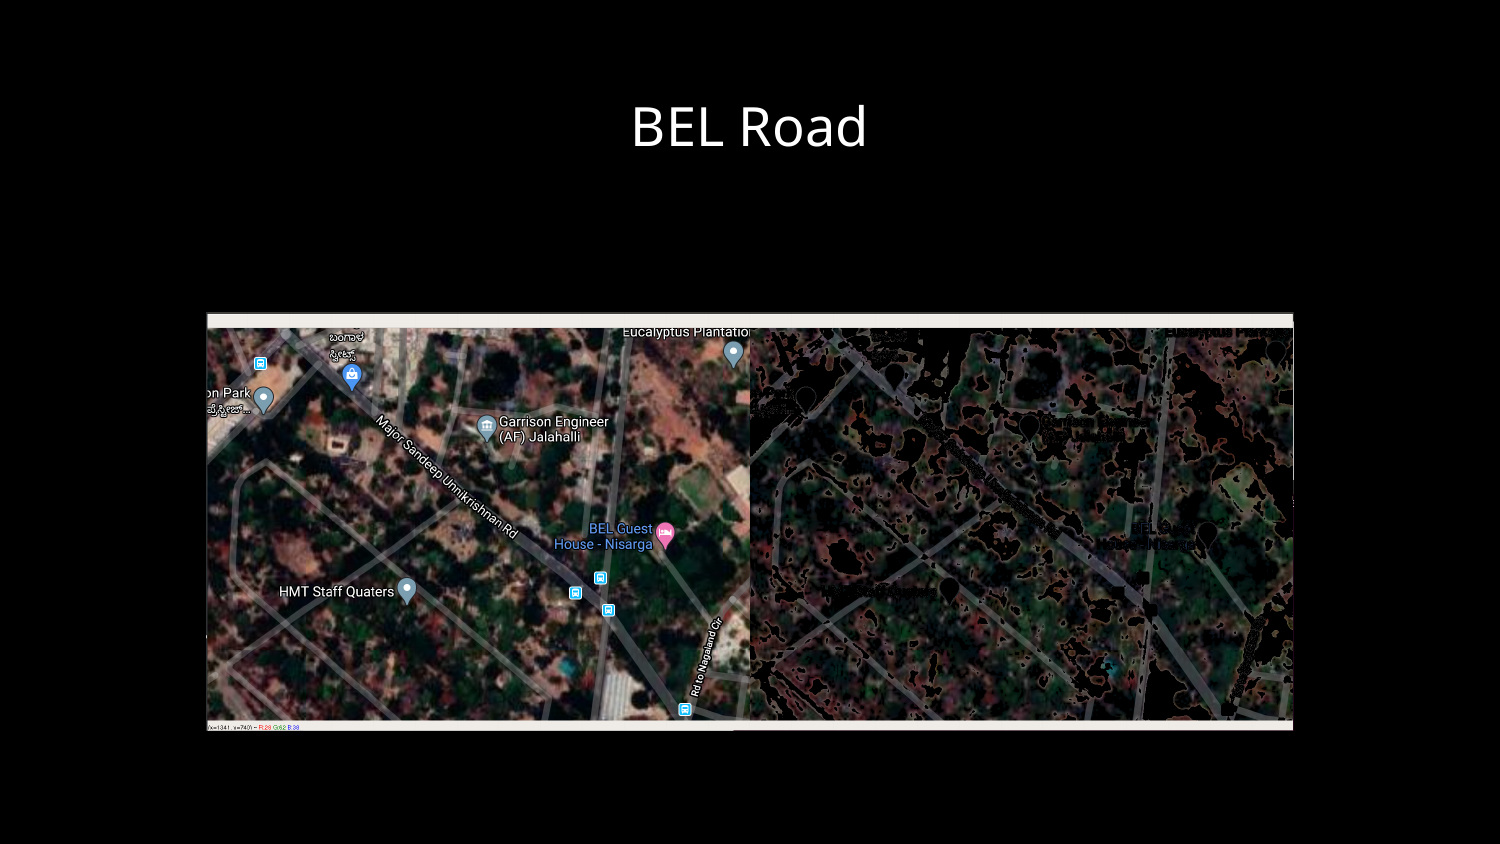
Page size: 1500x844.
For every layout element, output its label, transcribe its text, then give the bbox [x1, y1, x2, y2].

picture [206, 312, 1294, 731]
title BEL Road [103, 21, 1397, 163]
